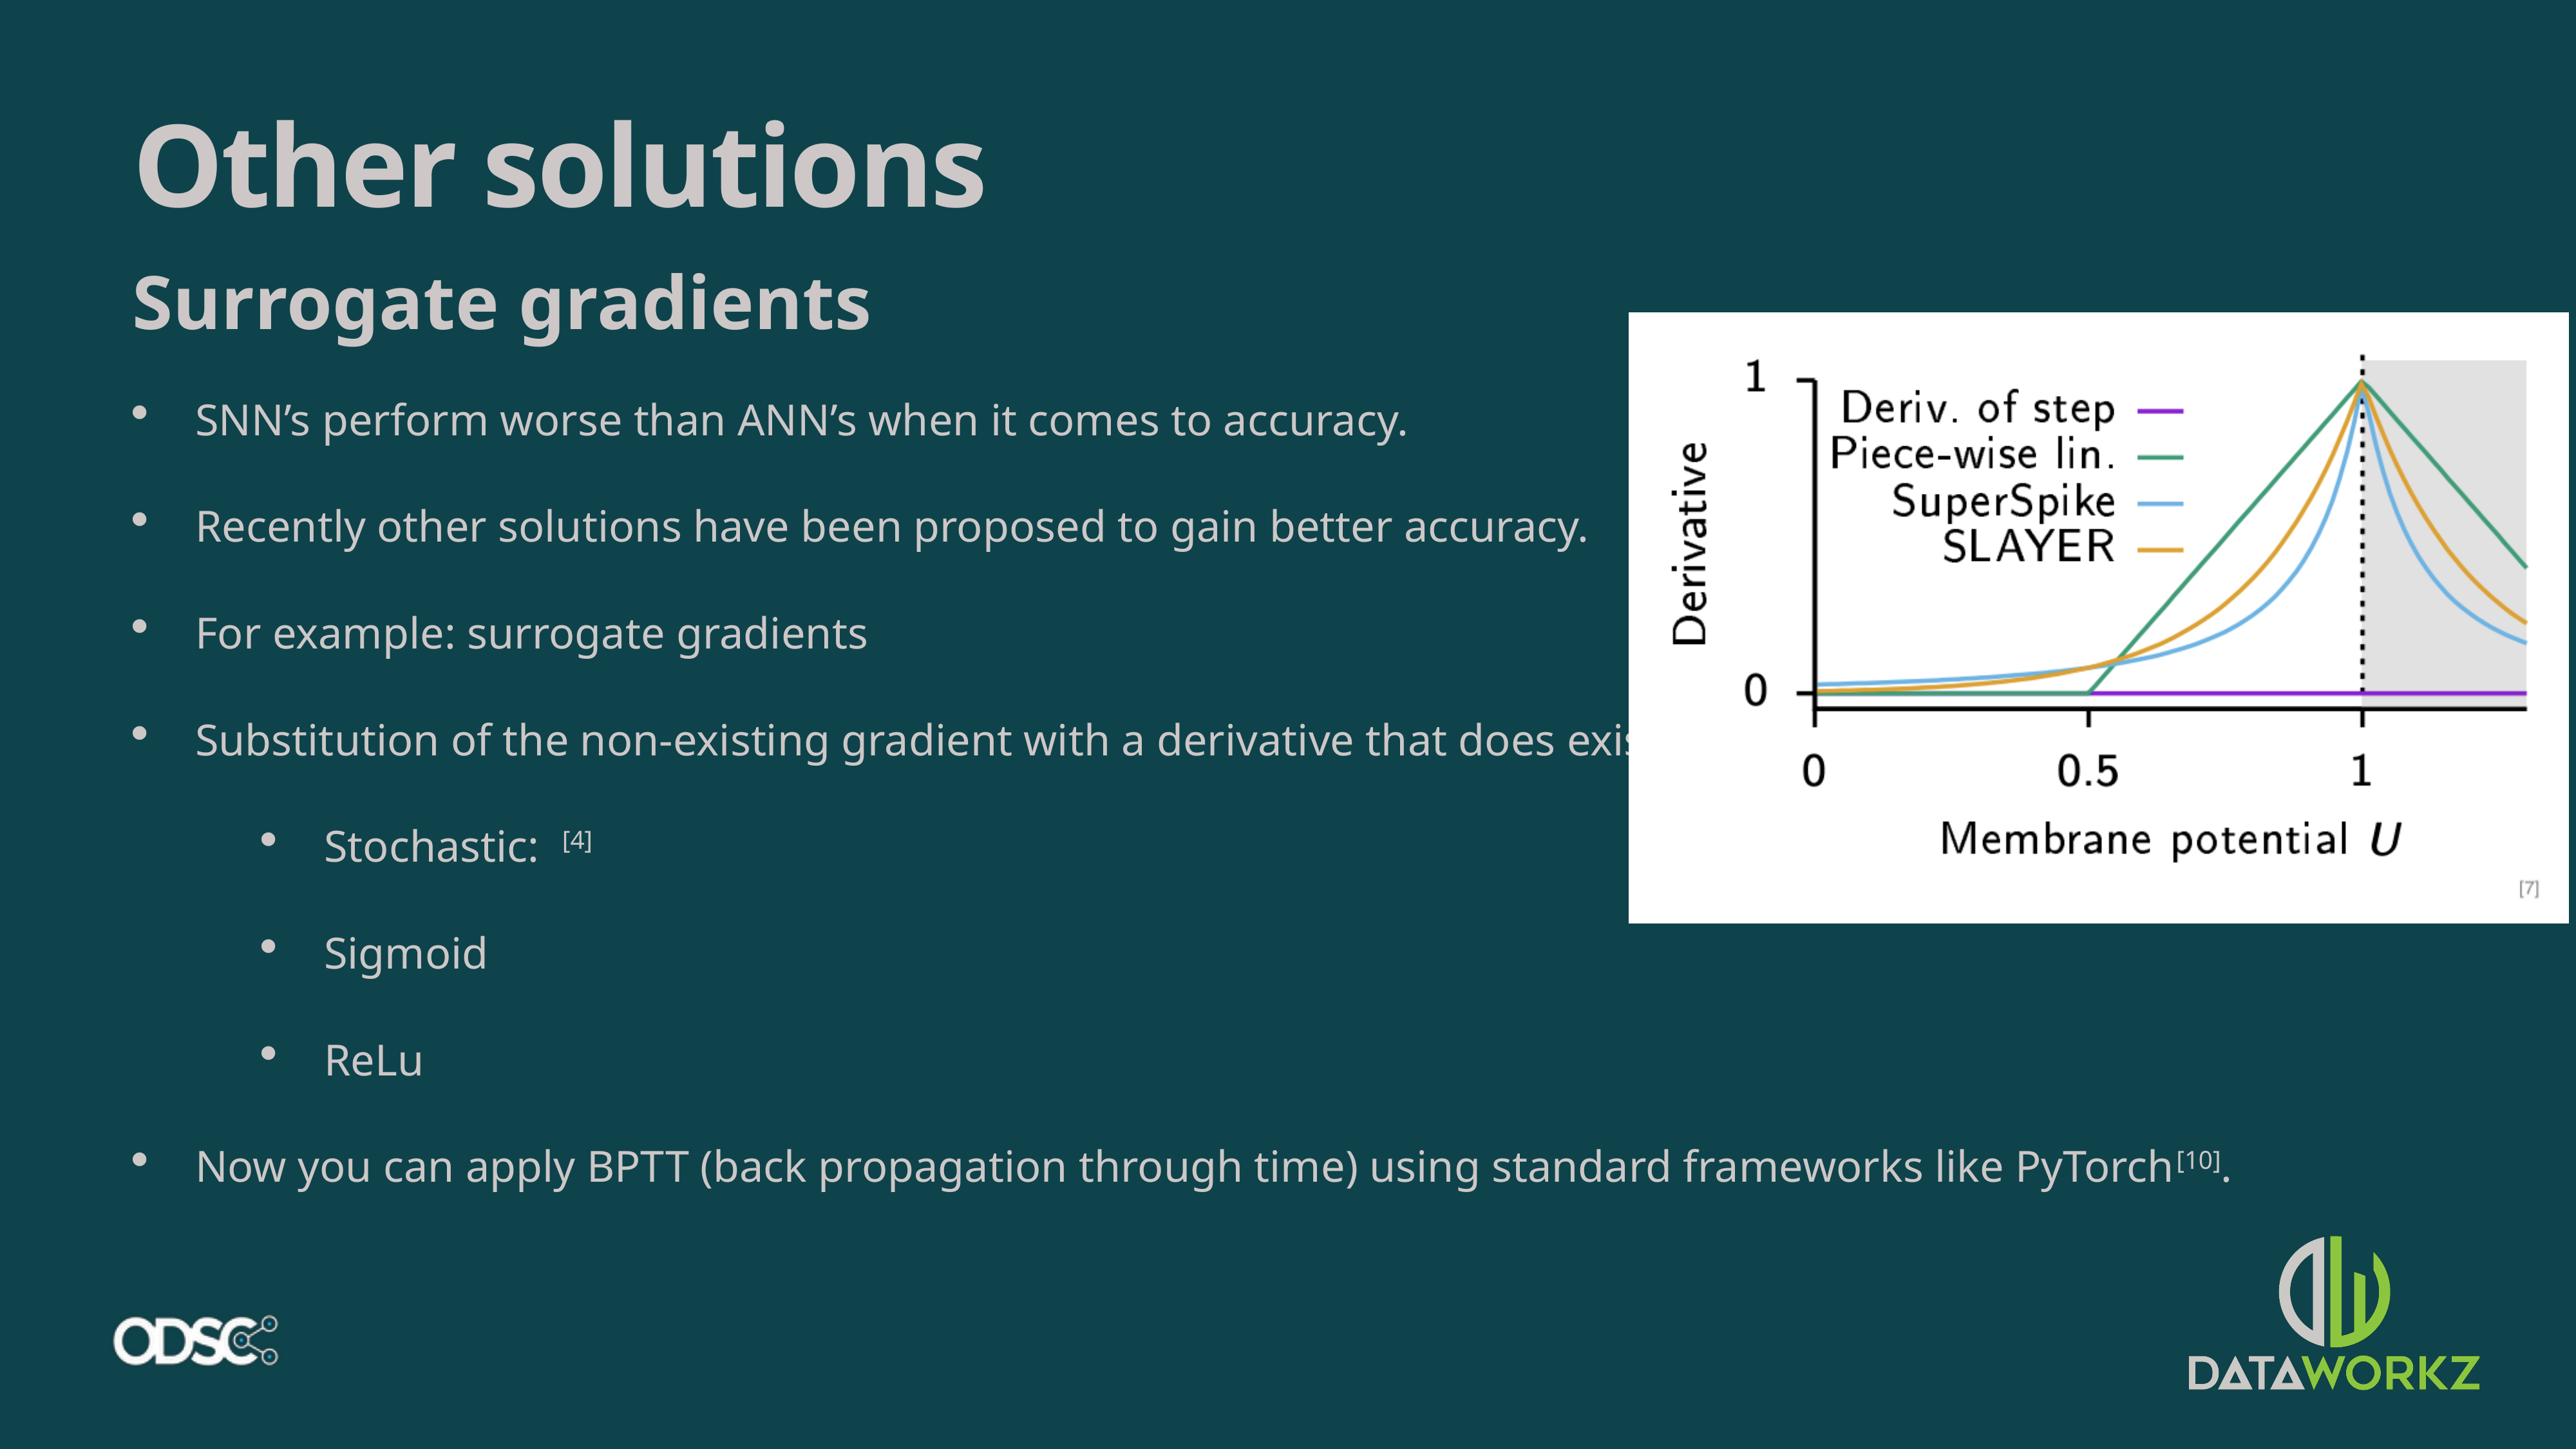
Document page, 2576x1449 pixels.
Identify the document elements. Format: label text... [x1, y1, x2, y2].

picture [100, 1308, 289, 1376]
list Surrogate gradients [127, 250, 2449, 350]
picture [1629, 312, 2570, 923]
title Other solutions [127, 113, 2449, 250]
picture [2188, 1236, 2480, 1390]
list SNN’s perform worse than ANN’s when it comes to accuracy. Recently other solutions have been proposed to gain better accuracy. For example: surrogate gradients Substitution of the non-existing gradient with a derivative that does exist Stochastic: [4] Sigmoid ReLu Now you can apply BPTT (back propagation through time) using standard frameworks like PyTorch[10]. [125, 392, 2347, 1266]
